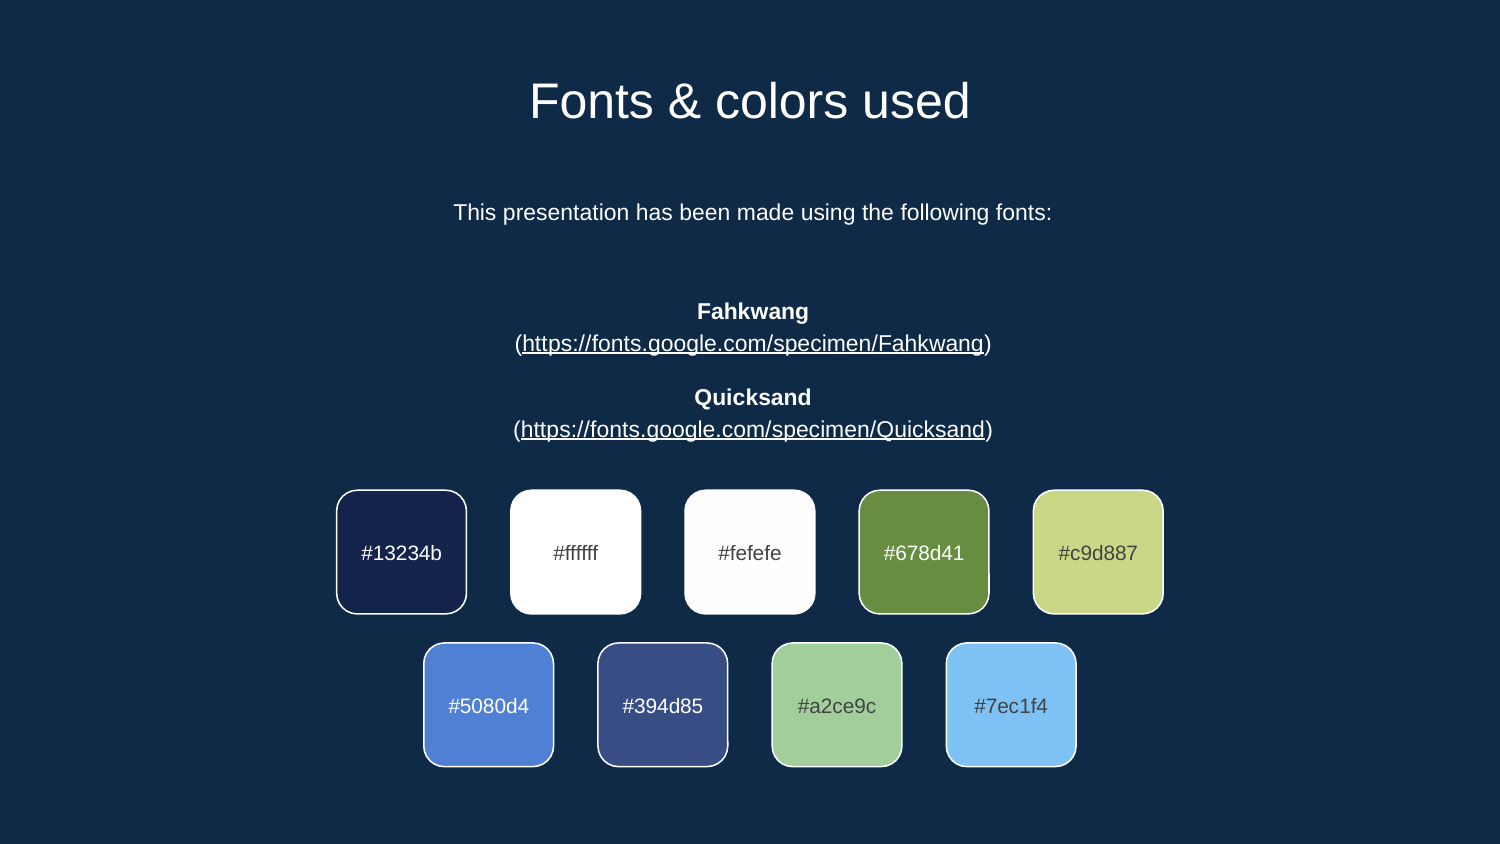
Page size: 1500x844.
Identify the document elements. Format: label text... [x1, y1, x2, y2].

text_box [772, 642, 902, 668]
text_box #a2ce9c [772, 668, 902, 741]
text_box [336, 490, 467, 515]
text_box [597, 642, 728, 668]
text_box [1033, 490, 1164, 515]
text_box Fahkwang (https://fonts.google.com/specimen/Fahkwang) Quicksand (https://fonts.google.com/specimen/Quicksand) [175, 264, 1332, 470]
text_box #5080d4 [423, 668, 554, 741]
text_box #678d41 [859, 515, 989, 589]
title Fonts & colors used [171, 53, 1328, 133]
text_box This presentation has been made using the following fonts: [175, 178, 1332, 251]
text_box #13234b [336, 515, 467, 589]
text_box #ffffff [510, 515, 641, 589]
text_box [336, 589, 467, 614]
text_box [423, 642, 554, 668]
text_box [859, 490, 989, 515]
text_box #c9d887 [1033, 515, 1164, 589]
text_box [772, 741, 902, 767]
text_box #7ec1f4 [946, 668, 1077, 741]
text_box #394d85 [597, 668, 728, 741]
text_box [510, 589, 641, 614]
text_box [510, 490, 641, 515]
text_box [423, 741, 554, 767]
text_box [859, 589, 989, 614]
text_box [597, 741, 728, 767]
text_box [946, 741, 1077, 767]
text_box [685, 589, 815, 614]
text_box [685, 490, 815, 515]
text_box [946, 642, 1077, 668]
text_box #fefefe [685, 515, 815, 589]
text_box [1033, 589, 1164, 614]
